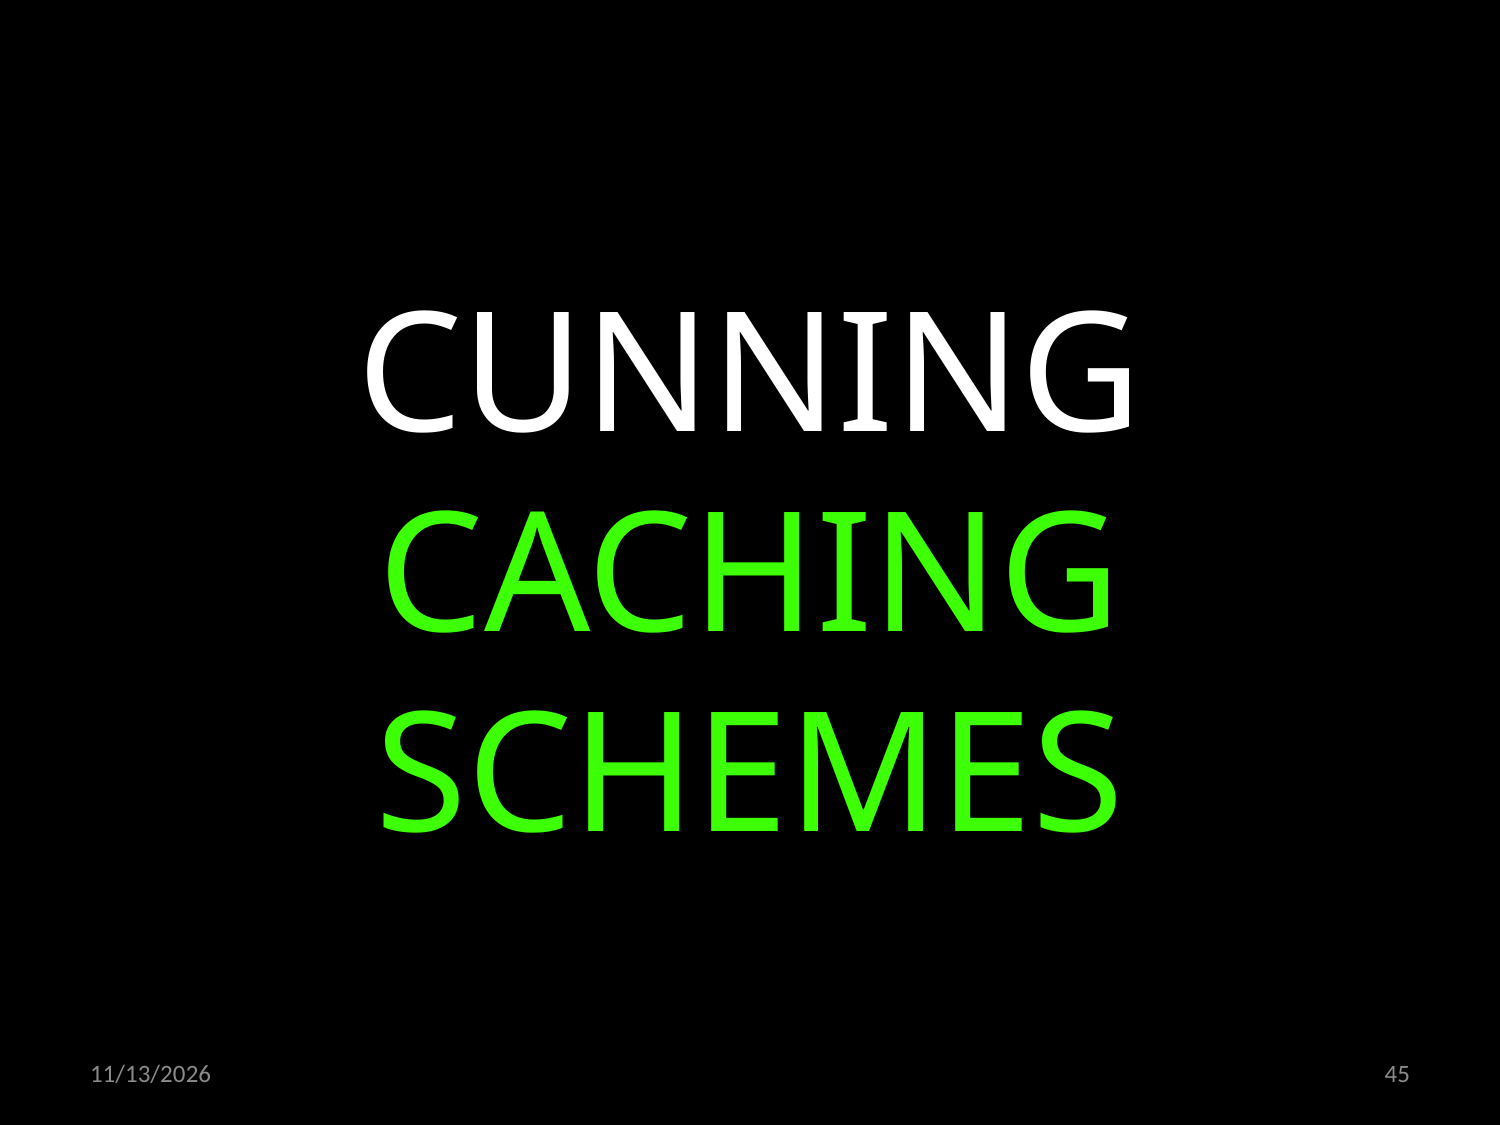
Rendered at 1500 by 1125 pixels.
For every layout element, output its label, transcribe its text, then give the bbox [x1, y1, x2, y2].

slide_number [75, 1042, 425, 1103]
text_box CUNNING CACHING SCHEMES [0, 257, 1500, 359]
slide_number 45 [1074, 1042, 1425, 1103]
